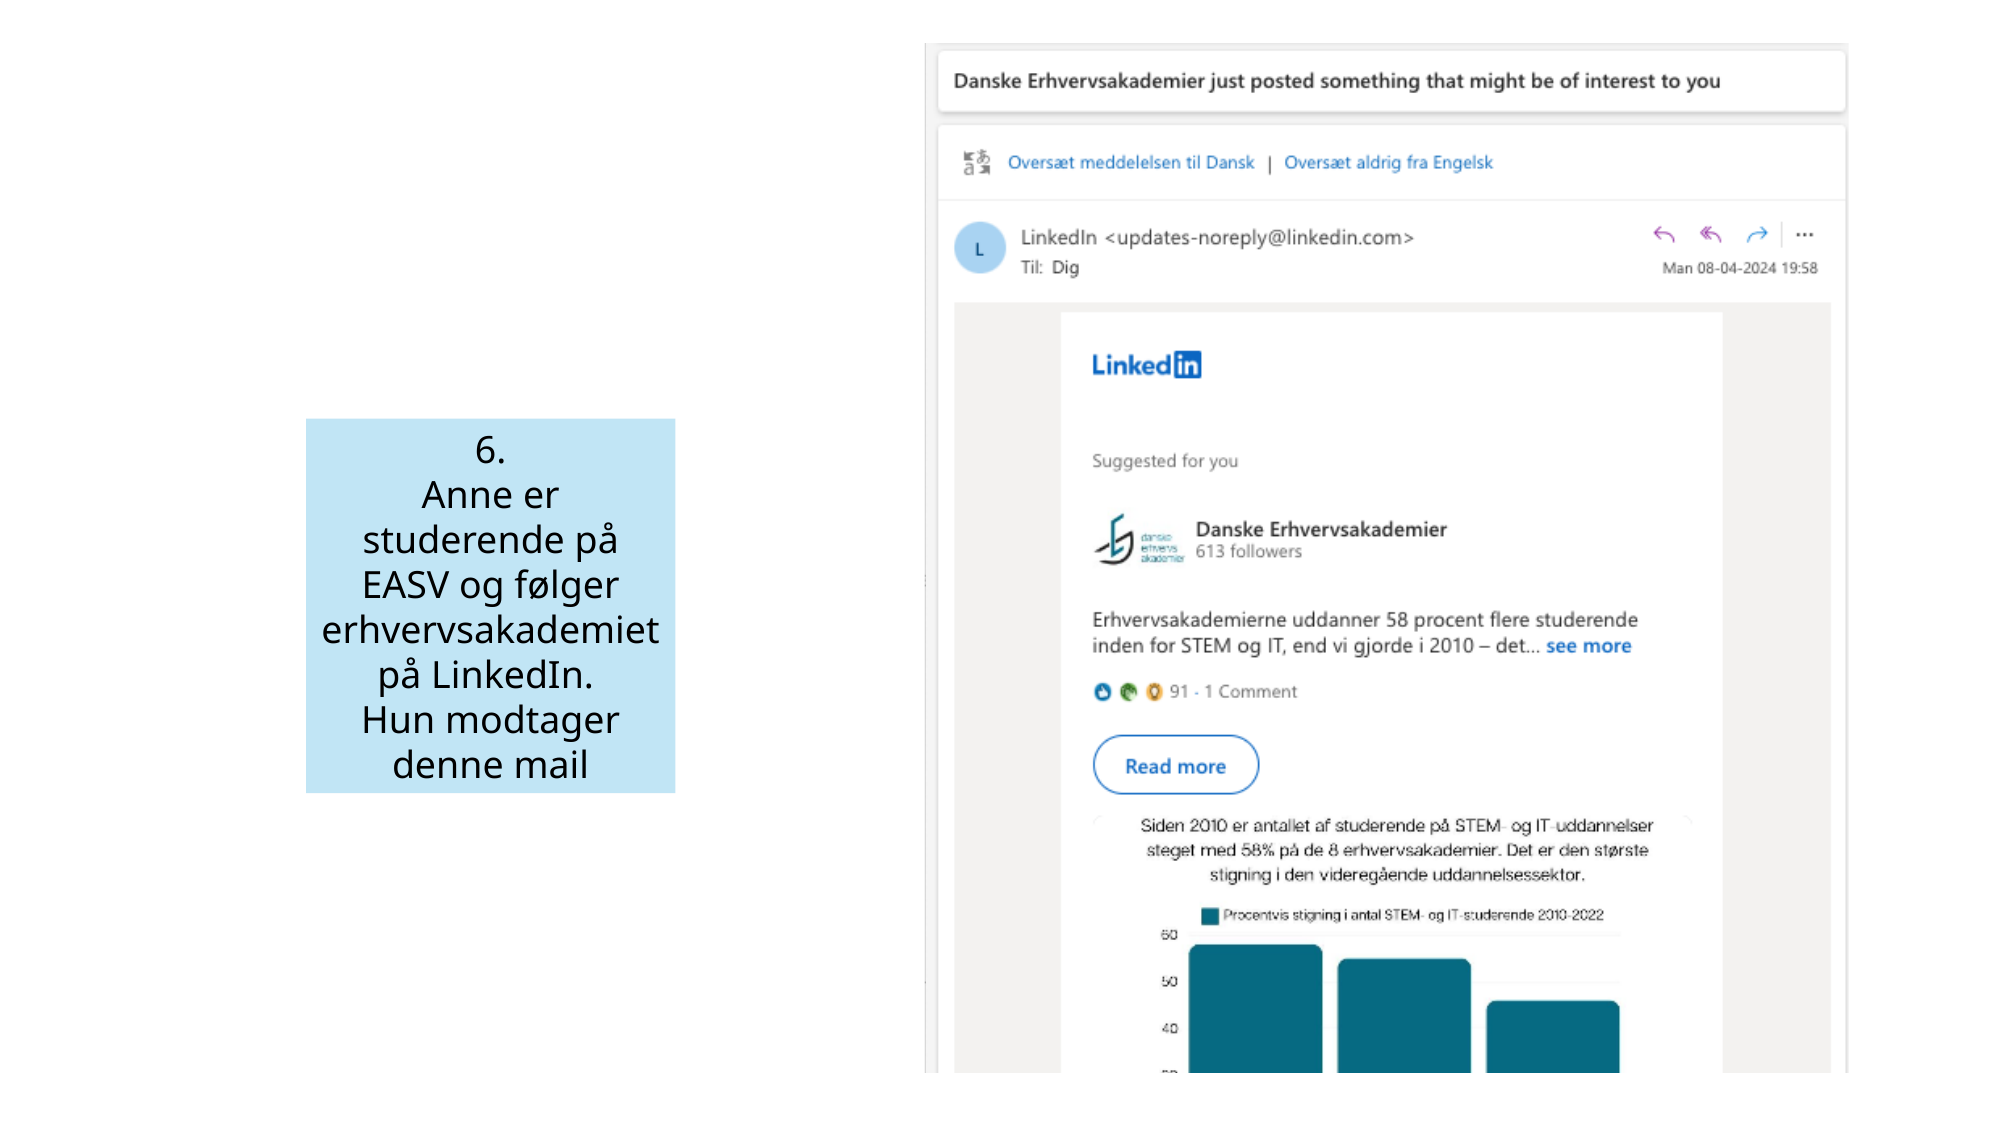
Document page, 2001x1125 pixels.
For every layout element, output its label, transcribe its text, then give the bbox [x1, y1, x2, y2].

picture [924, 43, 1850, 1074]
text_box 6. Anne er studerende på EASV og følger erhvervsakademiet på LinkedIn. Hun modtager denne mail [306, 418, 676, 794]
